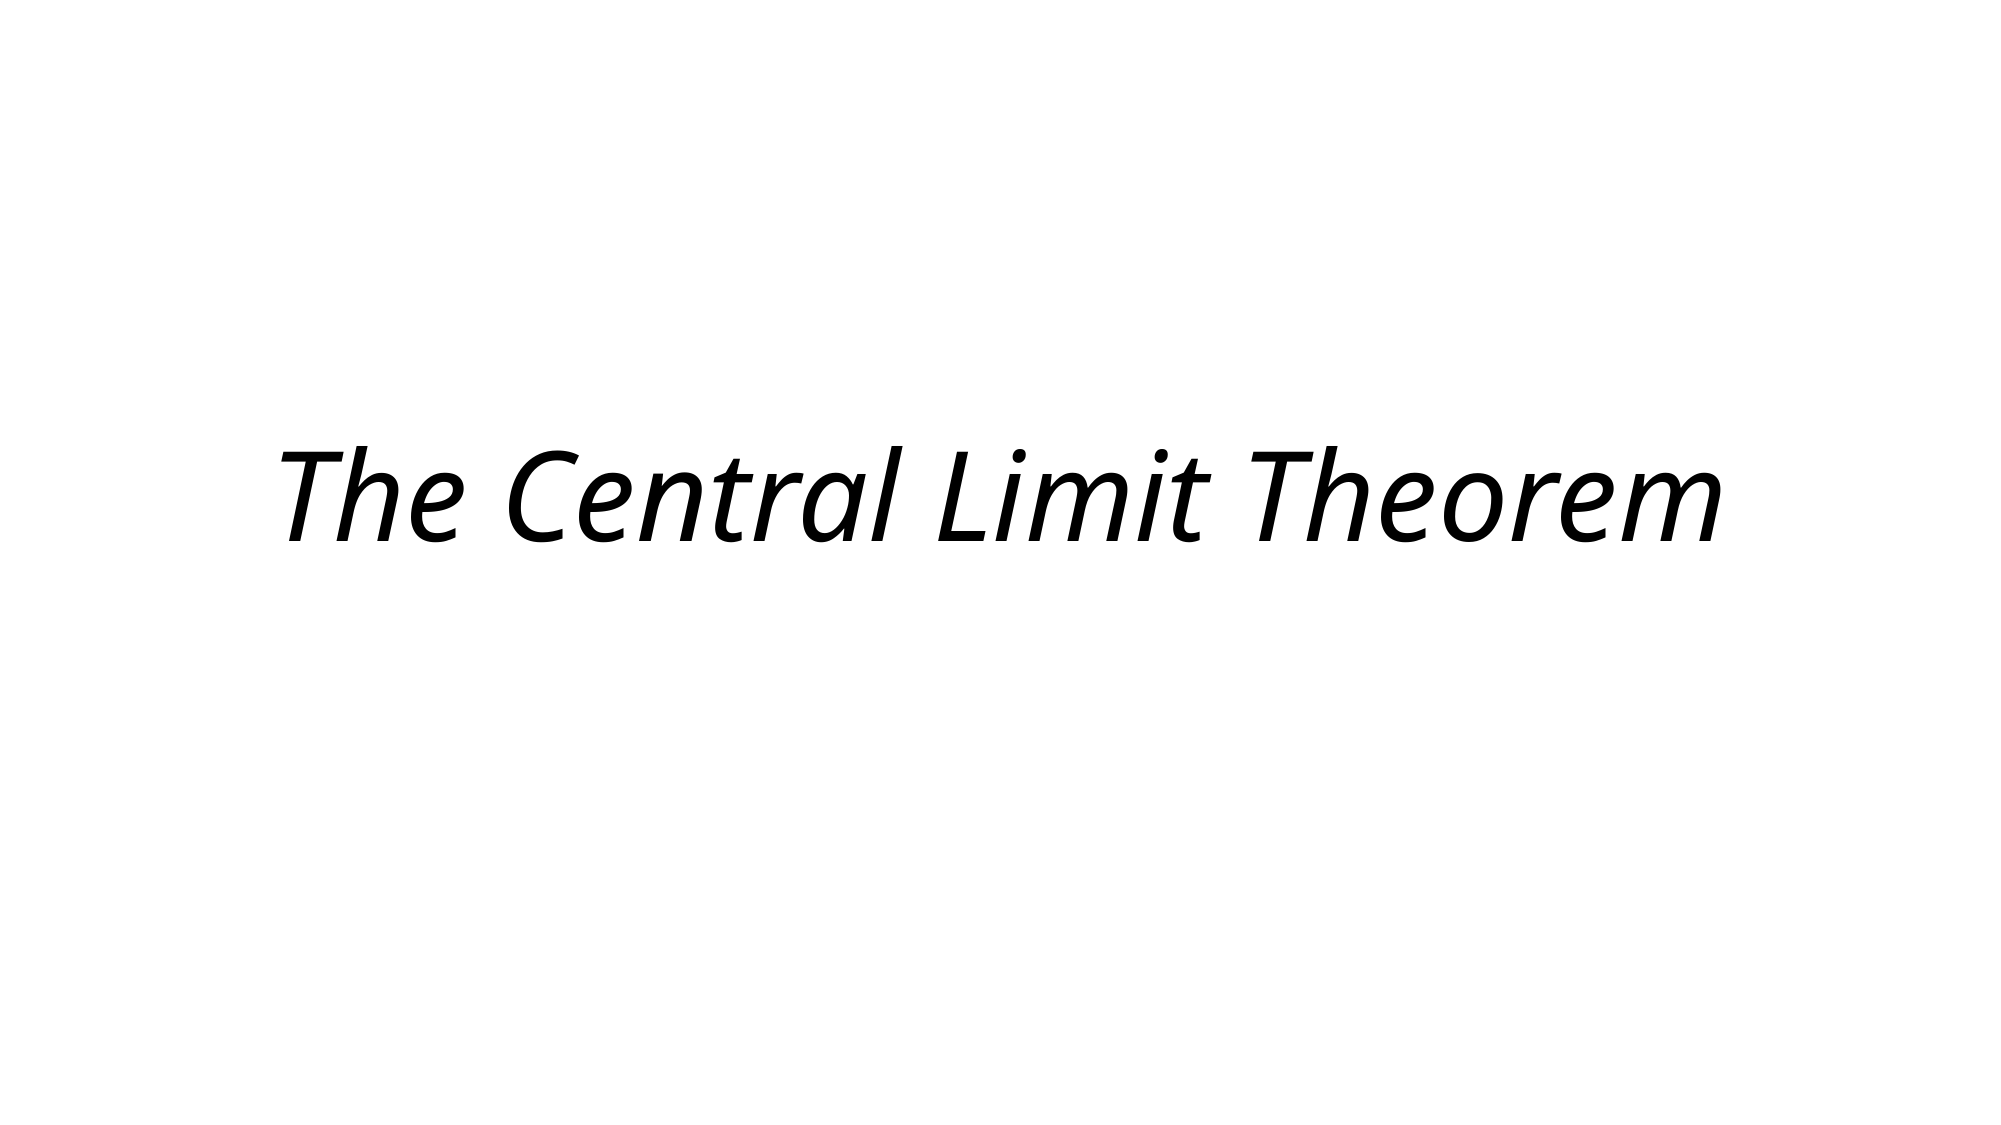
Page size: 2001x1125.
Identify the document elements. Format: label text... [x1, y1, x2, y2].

title The Central Limit Theorem [249, 184, 1750, 576]
